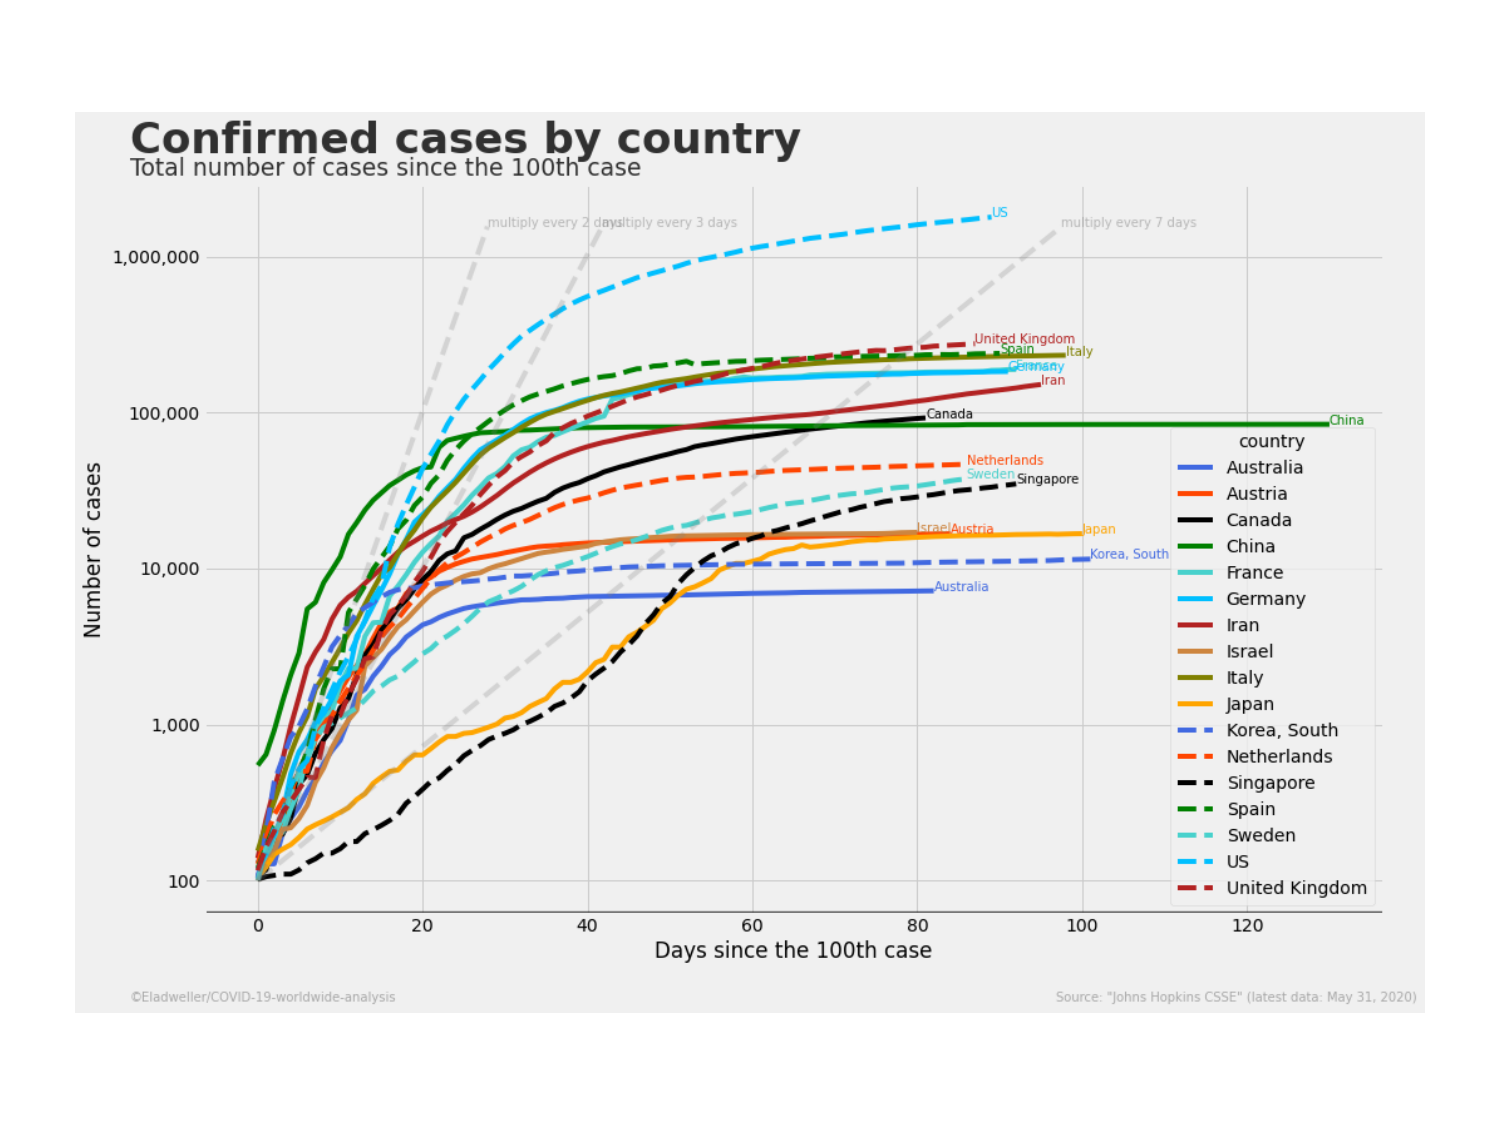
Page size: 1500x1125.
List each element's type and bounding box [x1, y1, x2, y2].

picture [74, 112, 1426, 1013]
